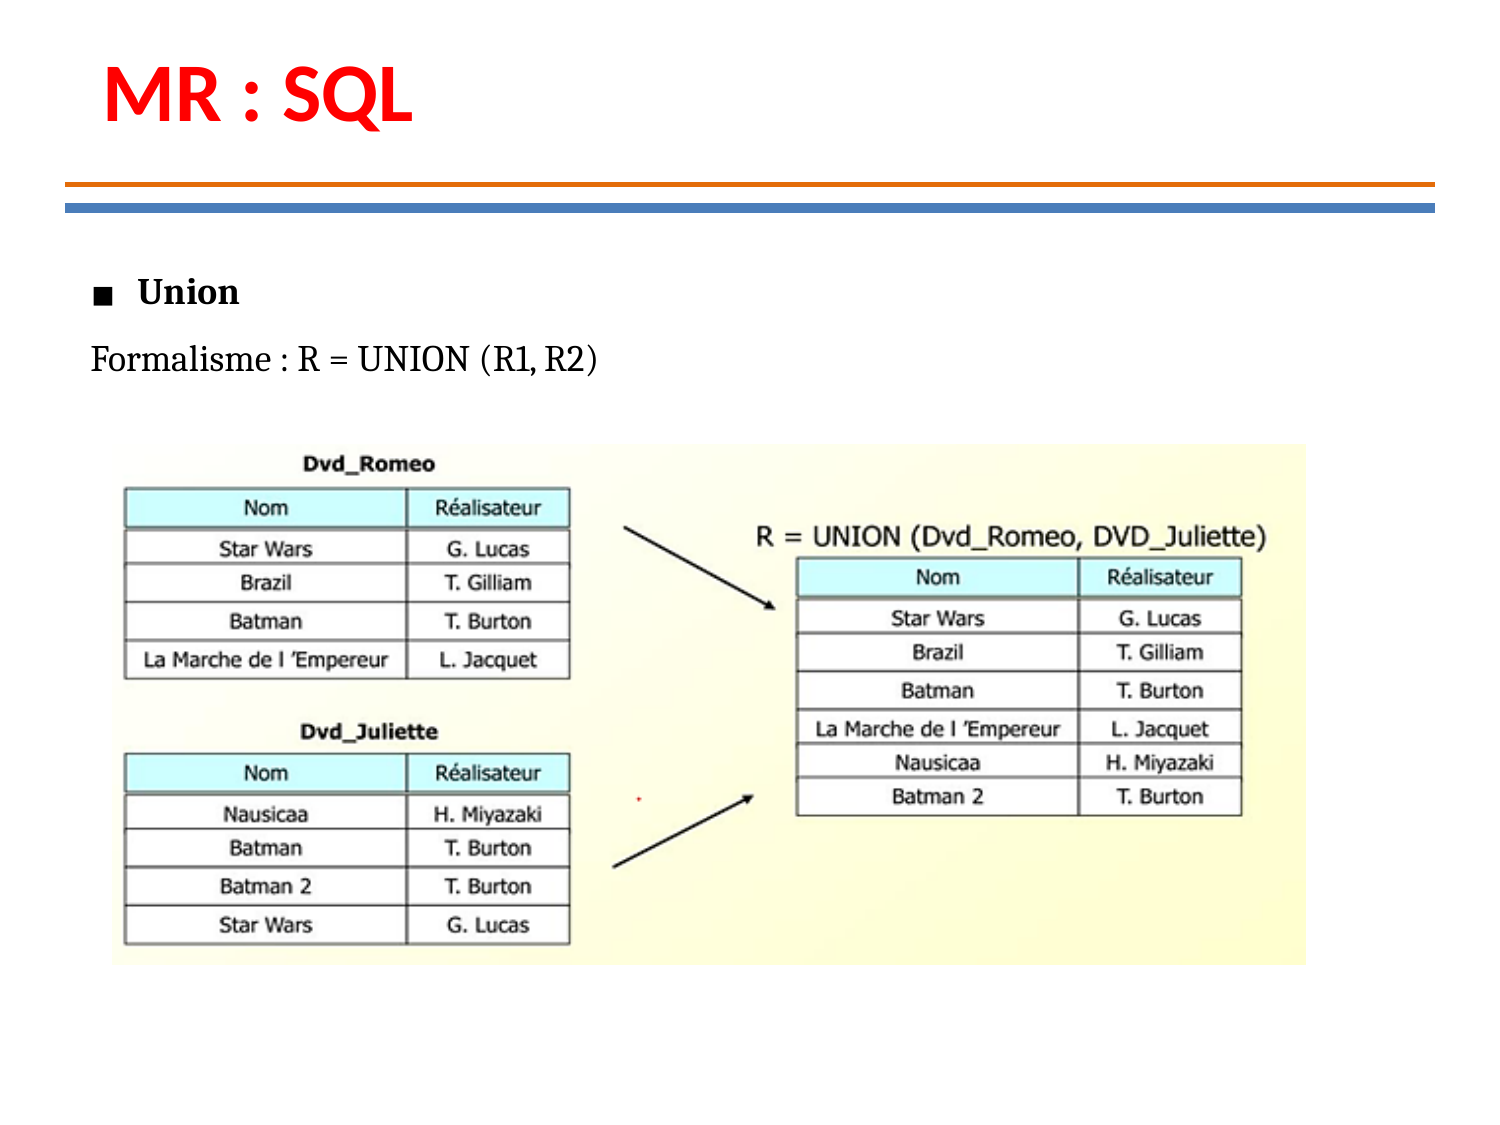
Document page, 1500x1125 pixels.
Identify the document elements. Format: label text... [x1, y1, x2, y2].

picture [111, 444, 1306, 965]
text_box MR : SQL [87, 30, 1435, 146]
text_box Union Formalisme : R = UNION (R1, R2) [75, 236, 1448, 525]
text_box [64, 184, 1436, 209]
